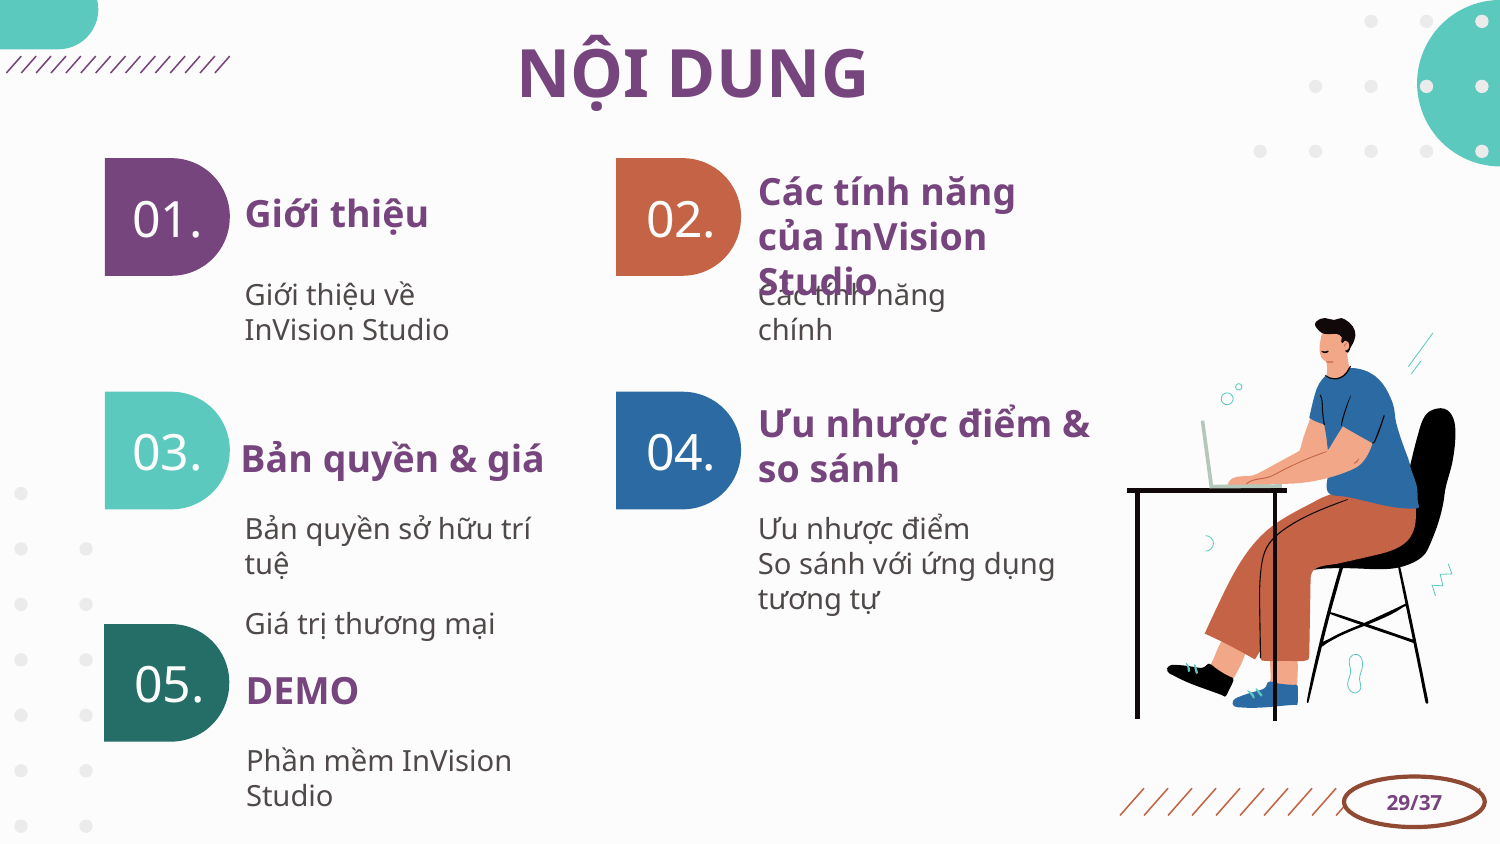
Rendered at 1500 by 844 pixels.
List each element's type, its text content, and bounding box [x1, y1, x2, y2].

subtitle Các tính năng của InVision Studio [742, 153, 1099, 237]
title 01. [117, 175, 219, 259]
title 02. [631, 175, 738, 259]
text_box 05. [119, 641, 236, 725]
title NỘI DUNG [0, 24, 1387, 119]
text_box [616, 158, 724, 276]
text_box 29/37 [1341, 774, 1487, 830]
subtitle Ưu nhược điểm So sánh với ứng dụng tương tự [742, 495, 1114, 613]
title 03. [117, 409, 219, 492]
subtitle Ưu nhược điểm & so sánh [742, 385, 1121, 492]
text_box [104, 391, 213, 510]
subtitle Các tính năng chính [742, 261, 1013, 345]
title 04. [631, 409, 739, 492]
subtitle Giới thiệu [229, 174, 613, 259]
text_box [1126, 317, 1456, 721]
subtitle Bản quyền sở hữu trí tuệ Giá trị thương mại [229, 504, 581, 613]
text_box [104, 624, 213, 742]
text_box [616, 391, 725, 510]
text_box [219, 182, 230, 252]
text_box DEMO [230, 652, 615, 736]
text_box [219, 416, 225, 485]
subtitle Bản quyền & giá [225, 419, 584, 504]
subtitle Giới thiệu về InVision Studio [229, 261, 525, 326]
text_box [104, 158, 213, 276]
text_box [738, 197, 742, 236]
text_box Phần mềm InVision Studio [231, 727, 582, 844]
